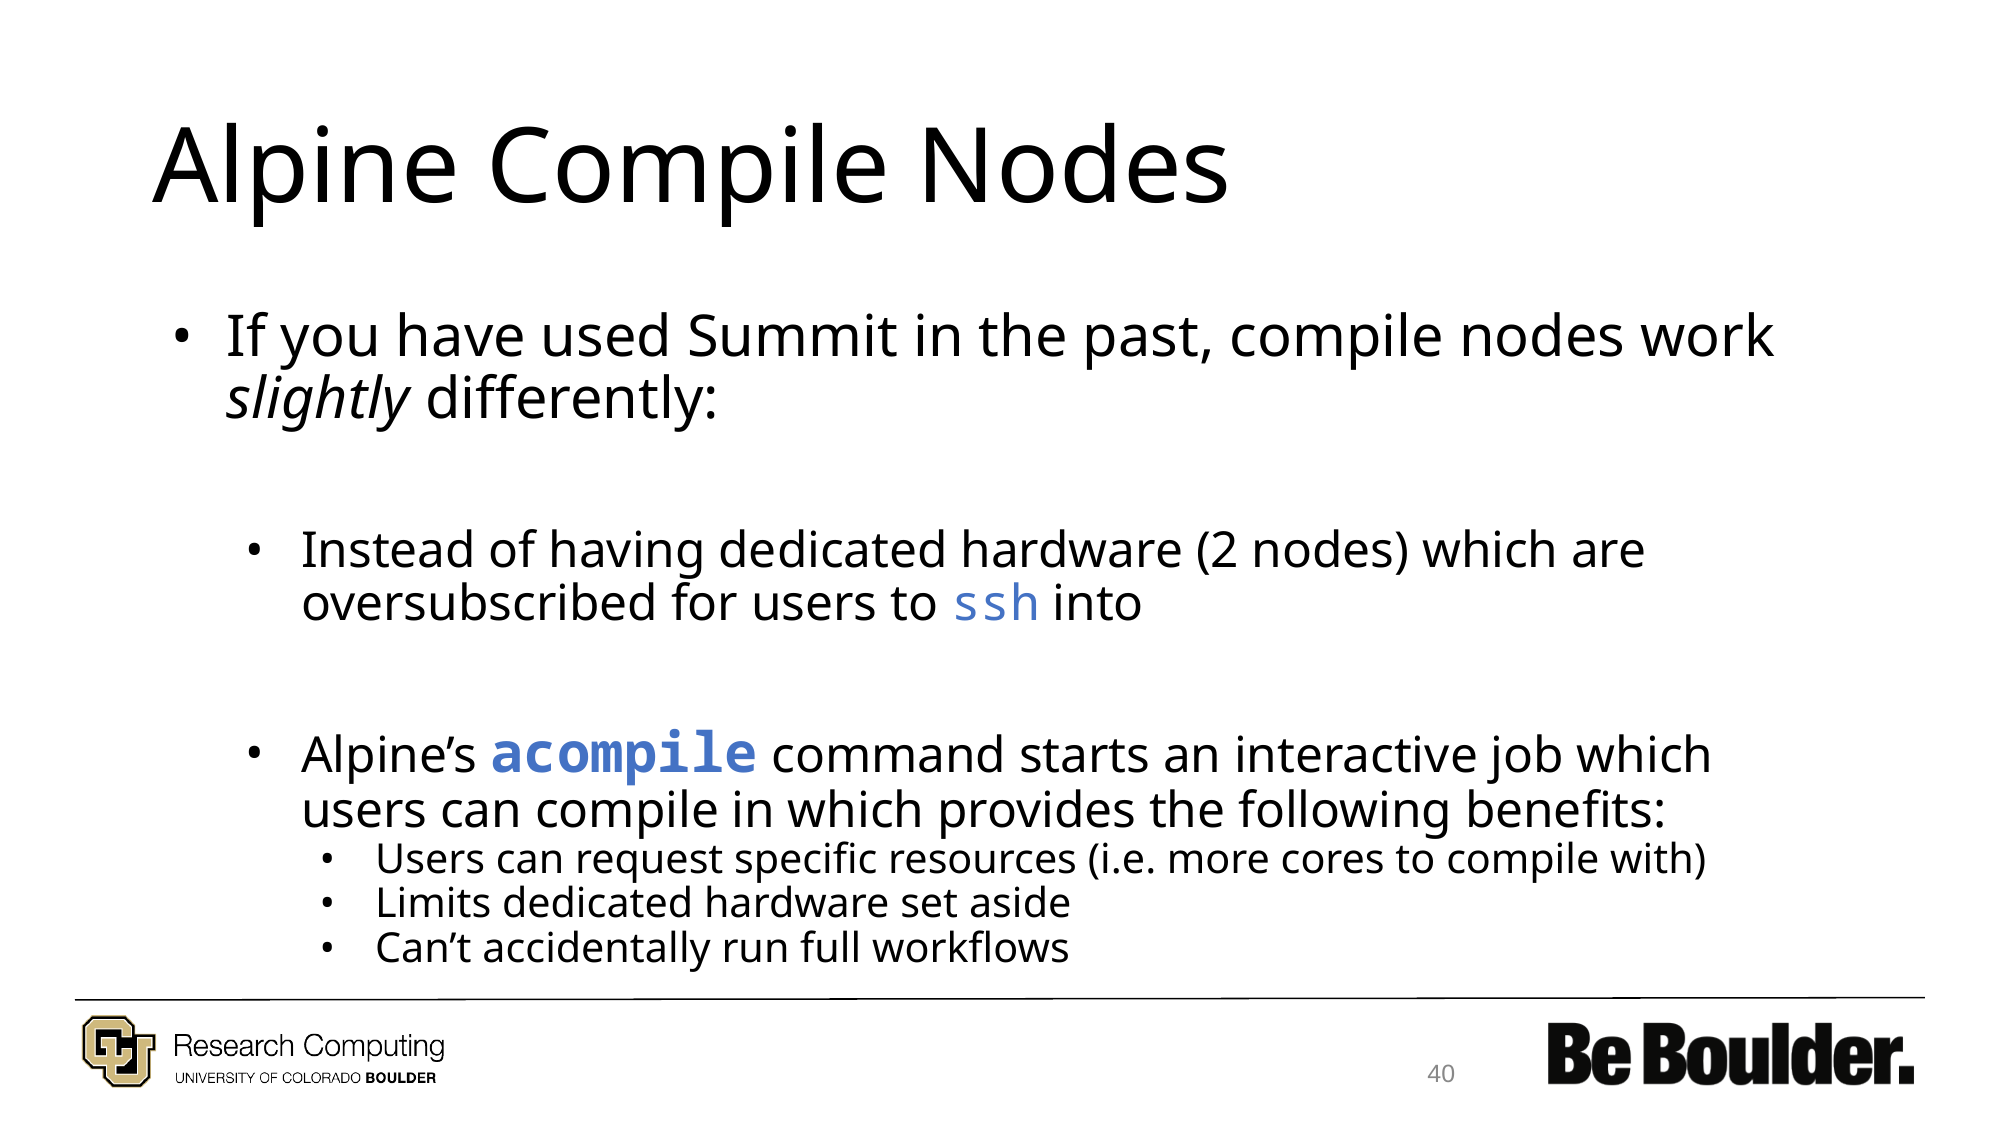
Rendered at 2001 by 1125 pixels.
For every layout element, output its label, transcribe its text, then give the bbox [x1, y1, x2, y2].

list If you have used Summit in the past, compile nodes work slightly differently: Instead of having dedicated hardware (2 nodes) which are oversubscribed for users to ssh into Alpine’s acompile command starts an interactive job which users can compile in which provides the following benefits: Users can request specific resources (i.e. more cores to compile with) Limits dedicated hardware set aside Can’t accidentally run full workflows [137, 299, 1863, 983]
picture [81, 1015, 444, 1088]
slide_number 40 [1412, 1042, 1525, 1103]
picture [1524, 1015, 1938, 1088]
title Alpine Compile Nodes [137, 59, 1863, 278]
